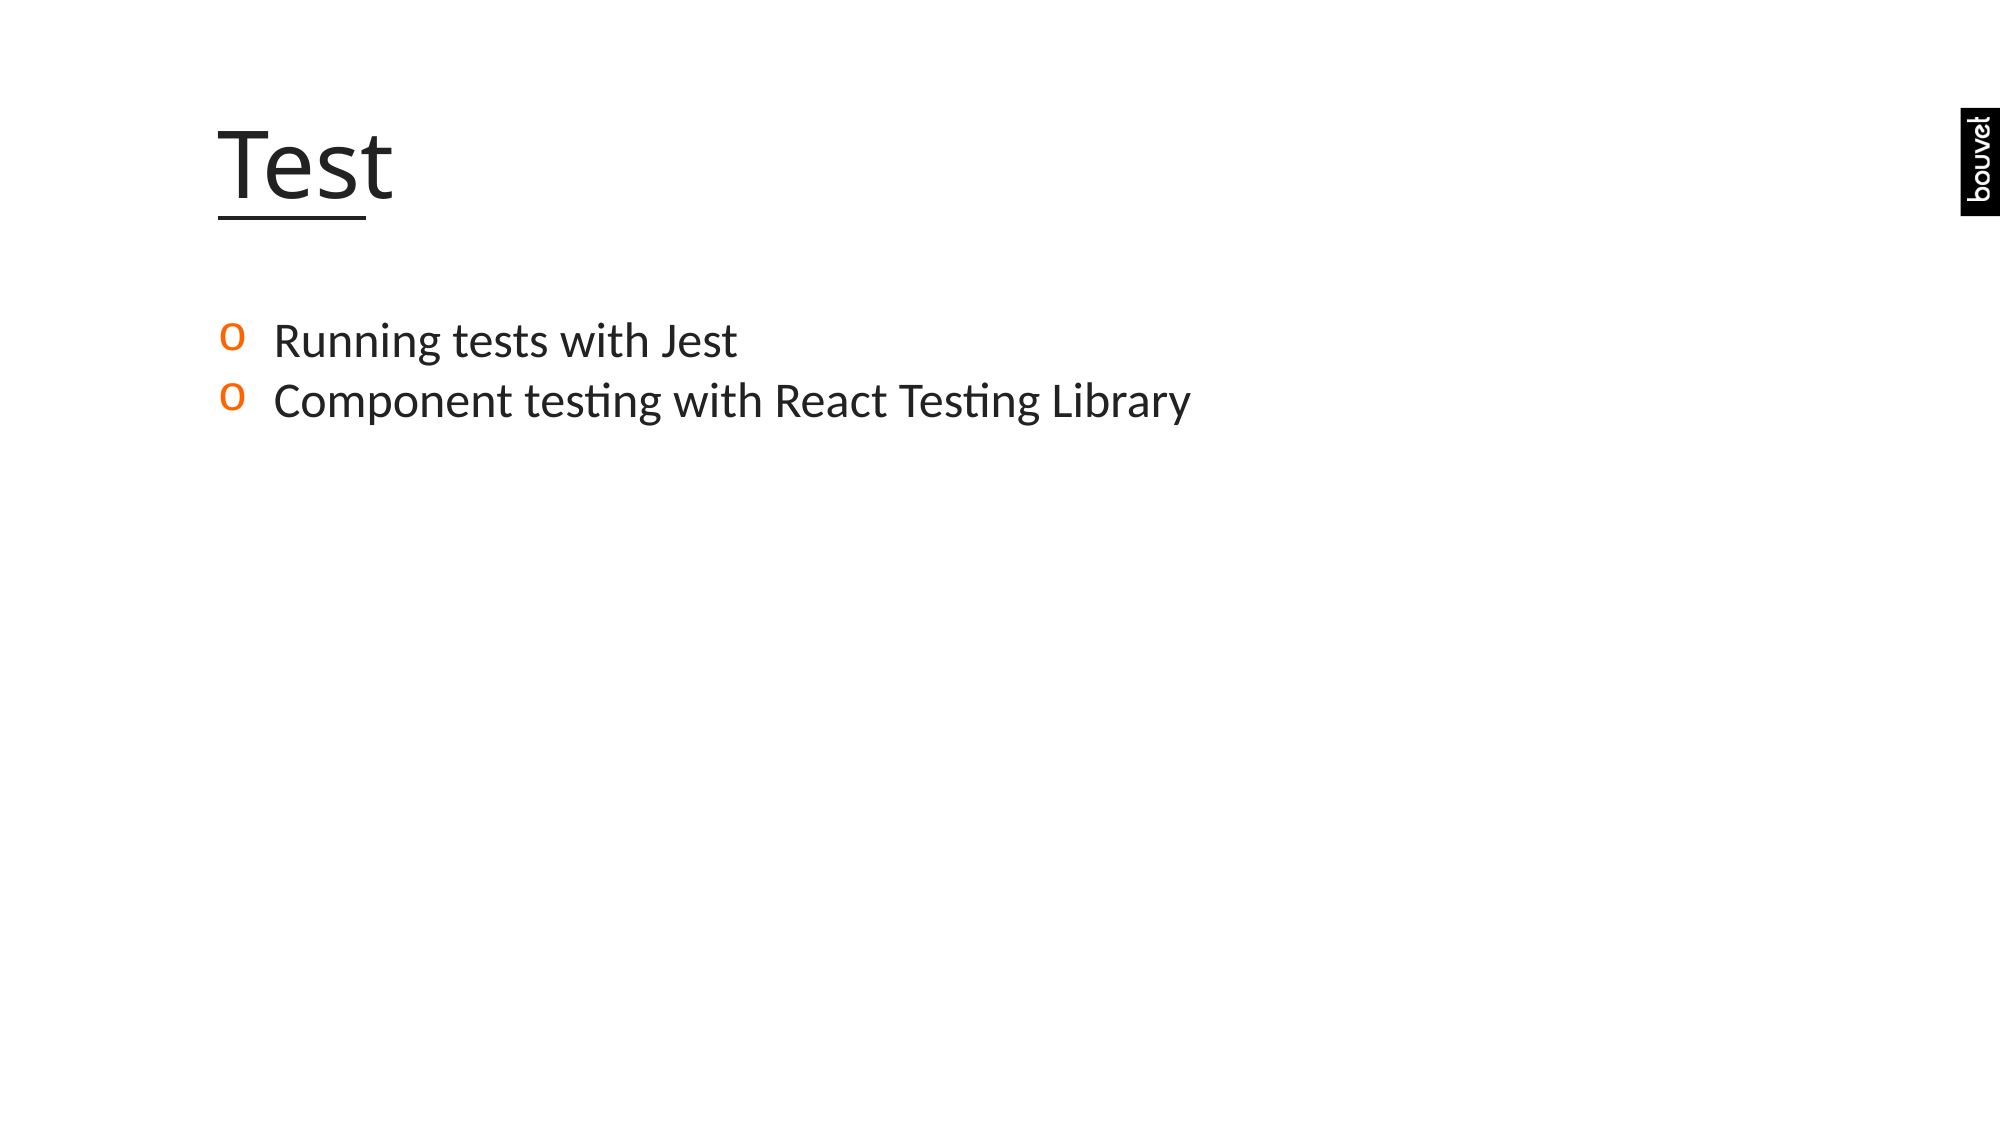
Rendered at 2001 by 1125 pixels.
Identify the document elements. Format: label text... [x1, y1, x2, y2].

title Test [202, 59, 1856, 278]
list Running tests with Jest Component testing with React Testing Library [202, 299, 1578, 1014]
